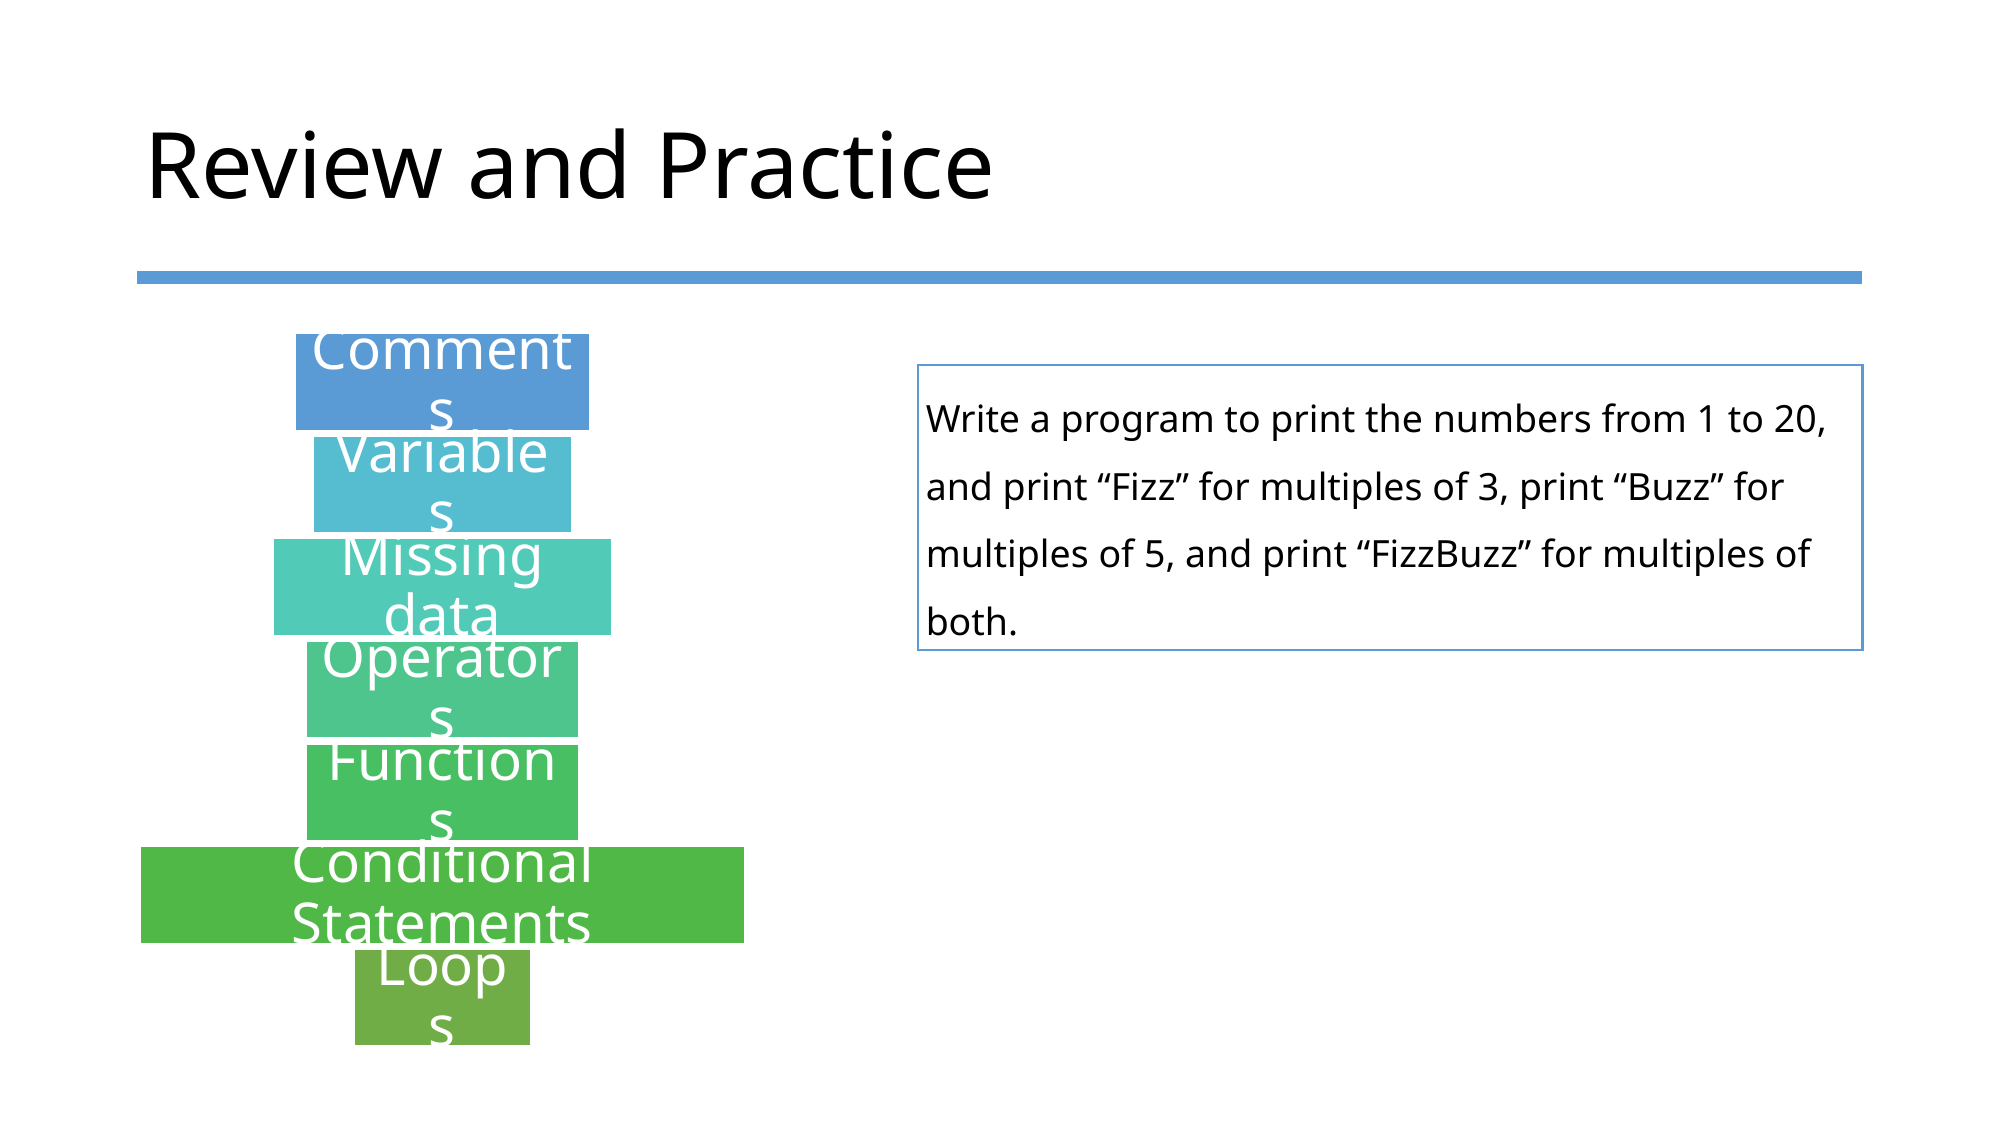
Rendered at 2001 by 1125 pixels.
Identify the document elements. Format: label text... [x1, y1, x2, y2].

text_box Write a program to print the numbers from 1 to 20, and print “Fizz” for multiples of 3, print “Buzz” for multiples of 5, and print “FizzBuzz” for multiples of both. [918, 365, 1863, 651]
title Review and Practice [136, 59, 1863, 278]
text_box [139, 332, 746, 1047]
